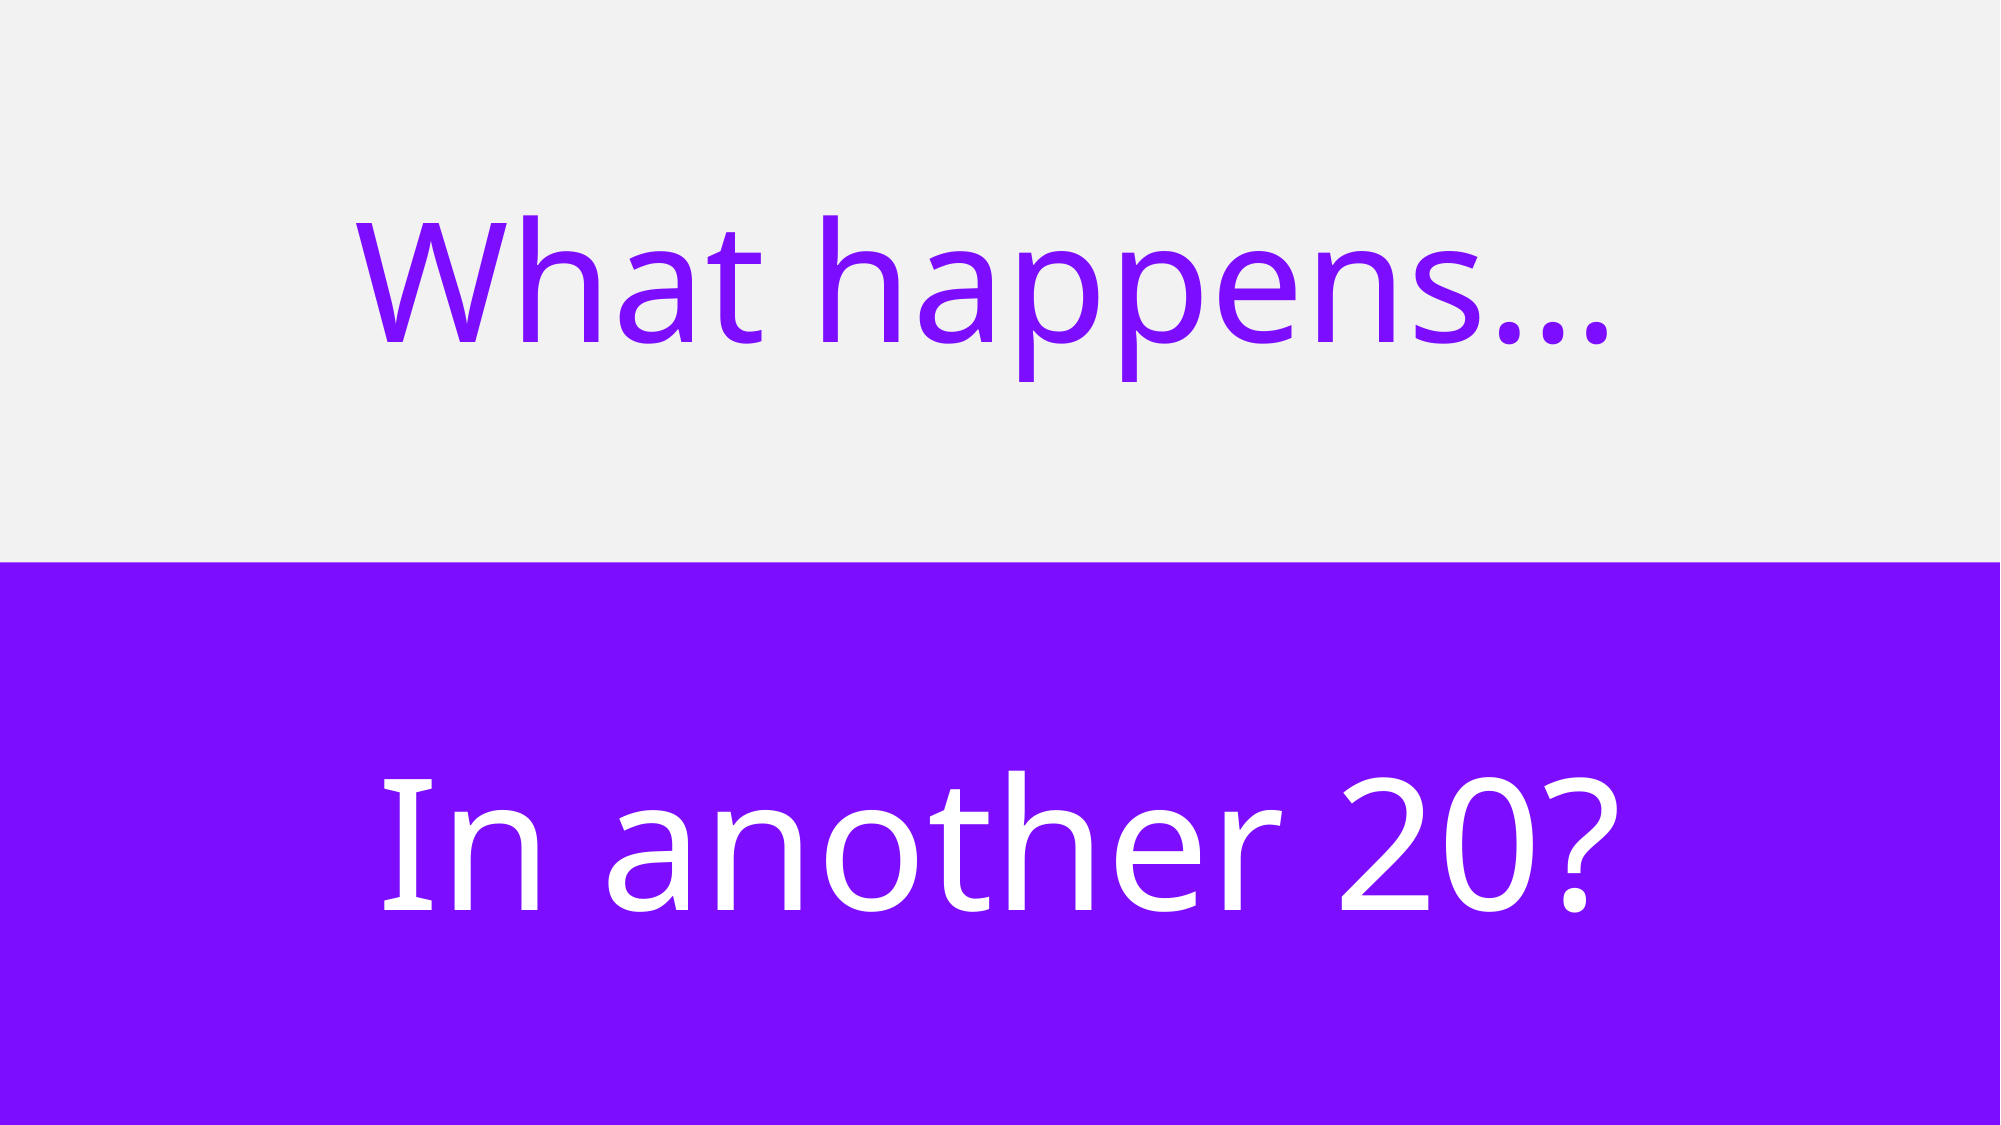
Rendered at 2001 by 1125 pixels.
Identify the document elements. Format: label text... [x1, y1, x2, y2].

text_box [0, 561, 2000, 1125]
text_box What happens… [339, 168, 1635, 383]
text_box In another 20? [362, 719, 1638, 955]
